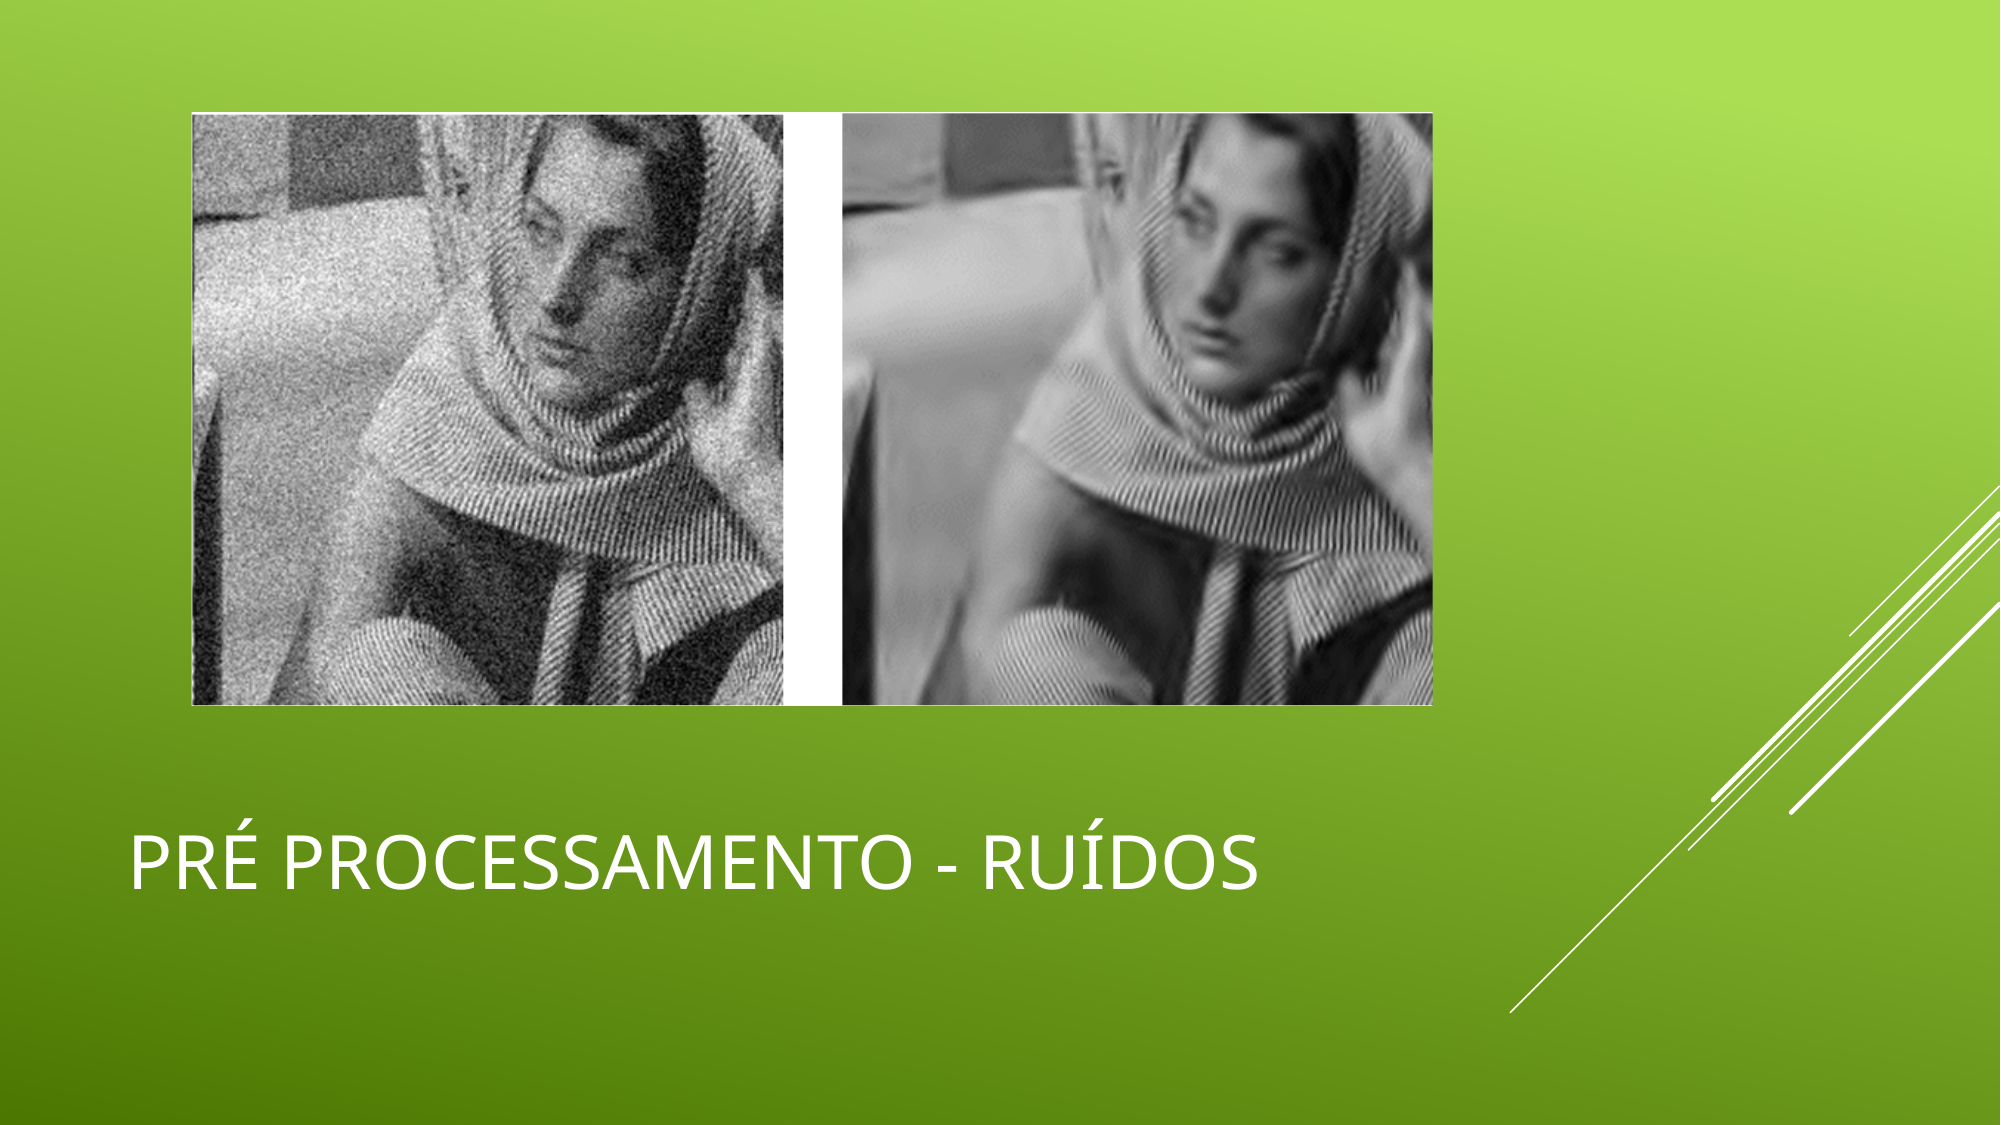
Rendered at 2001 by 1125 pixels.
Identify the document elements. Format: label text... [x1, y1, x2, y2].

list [191, 112, 1433, 706]
title Pré processamento - ruídos [112, 736, 1513, 984]
